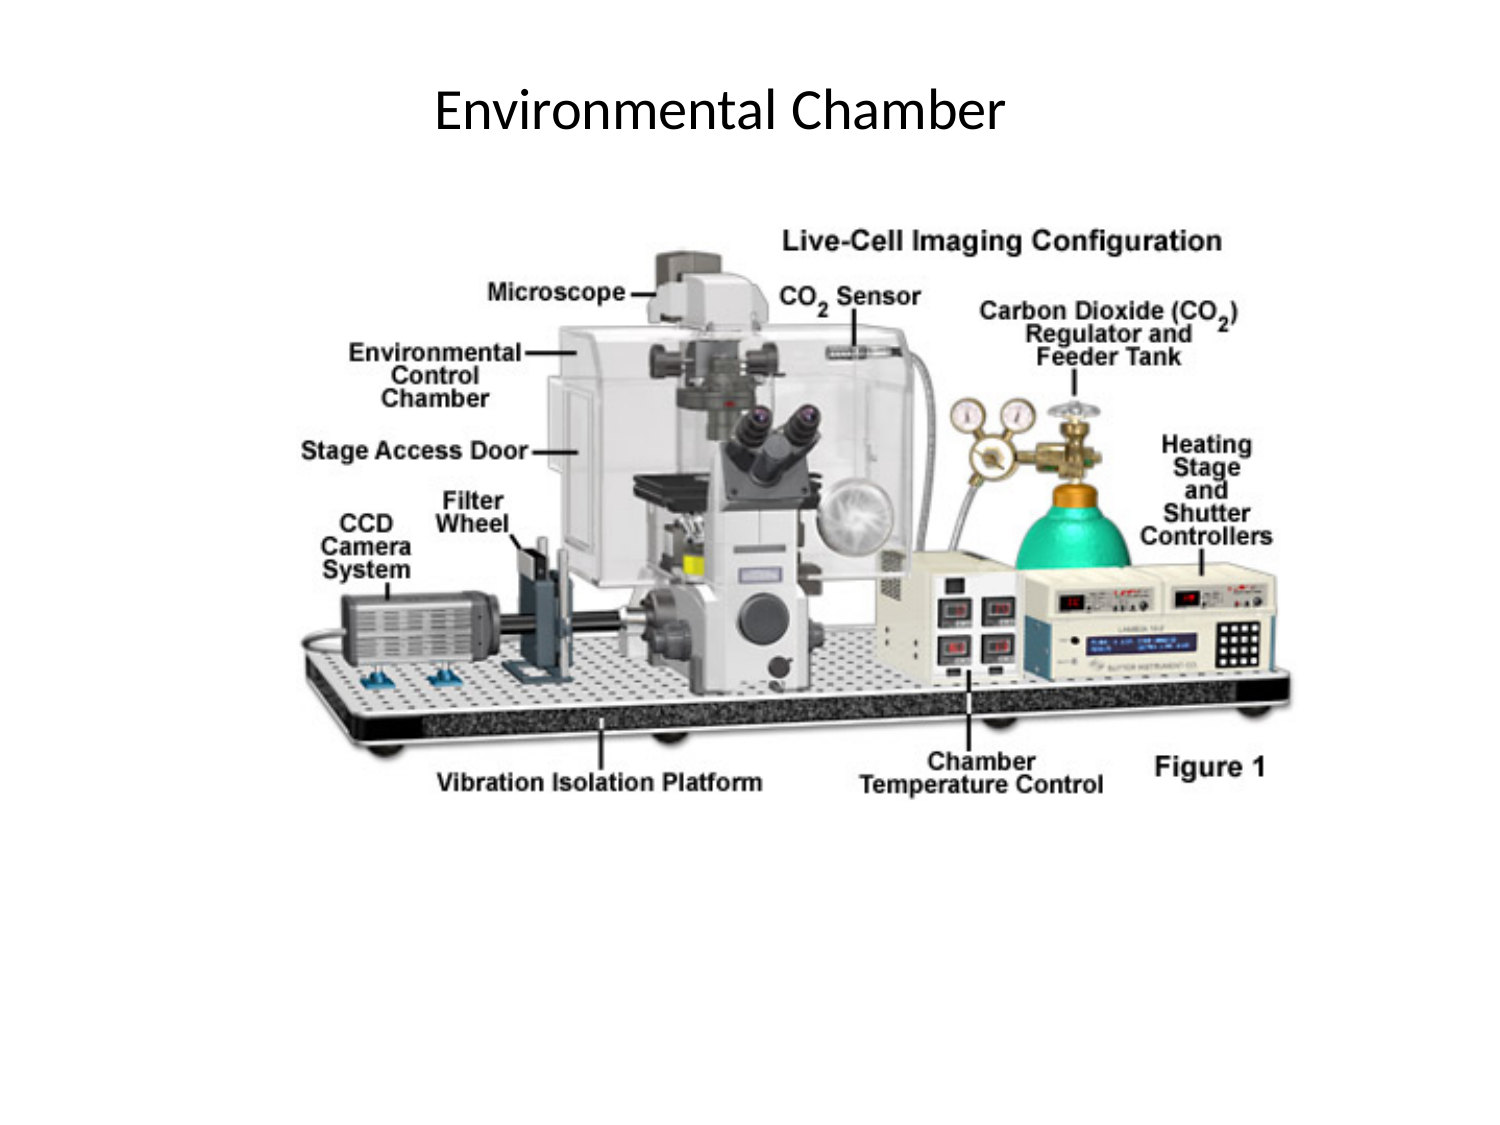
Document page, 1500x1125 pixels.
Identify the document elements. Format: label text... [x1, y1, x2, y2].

text_box Environmental Chamber [419, 63, 1023, 149]
picture [295, 226, 1299, 802]
